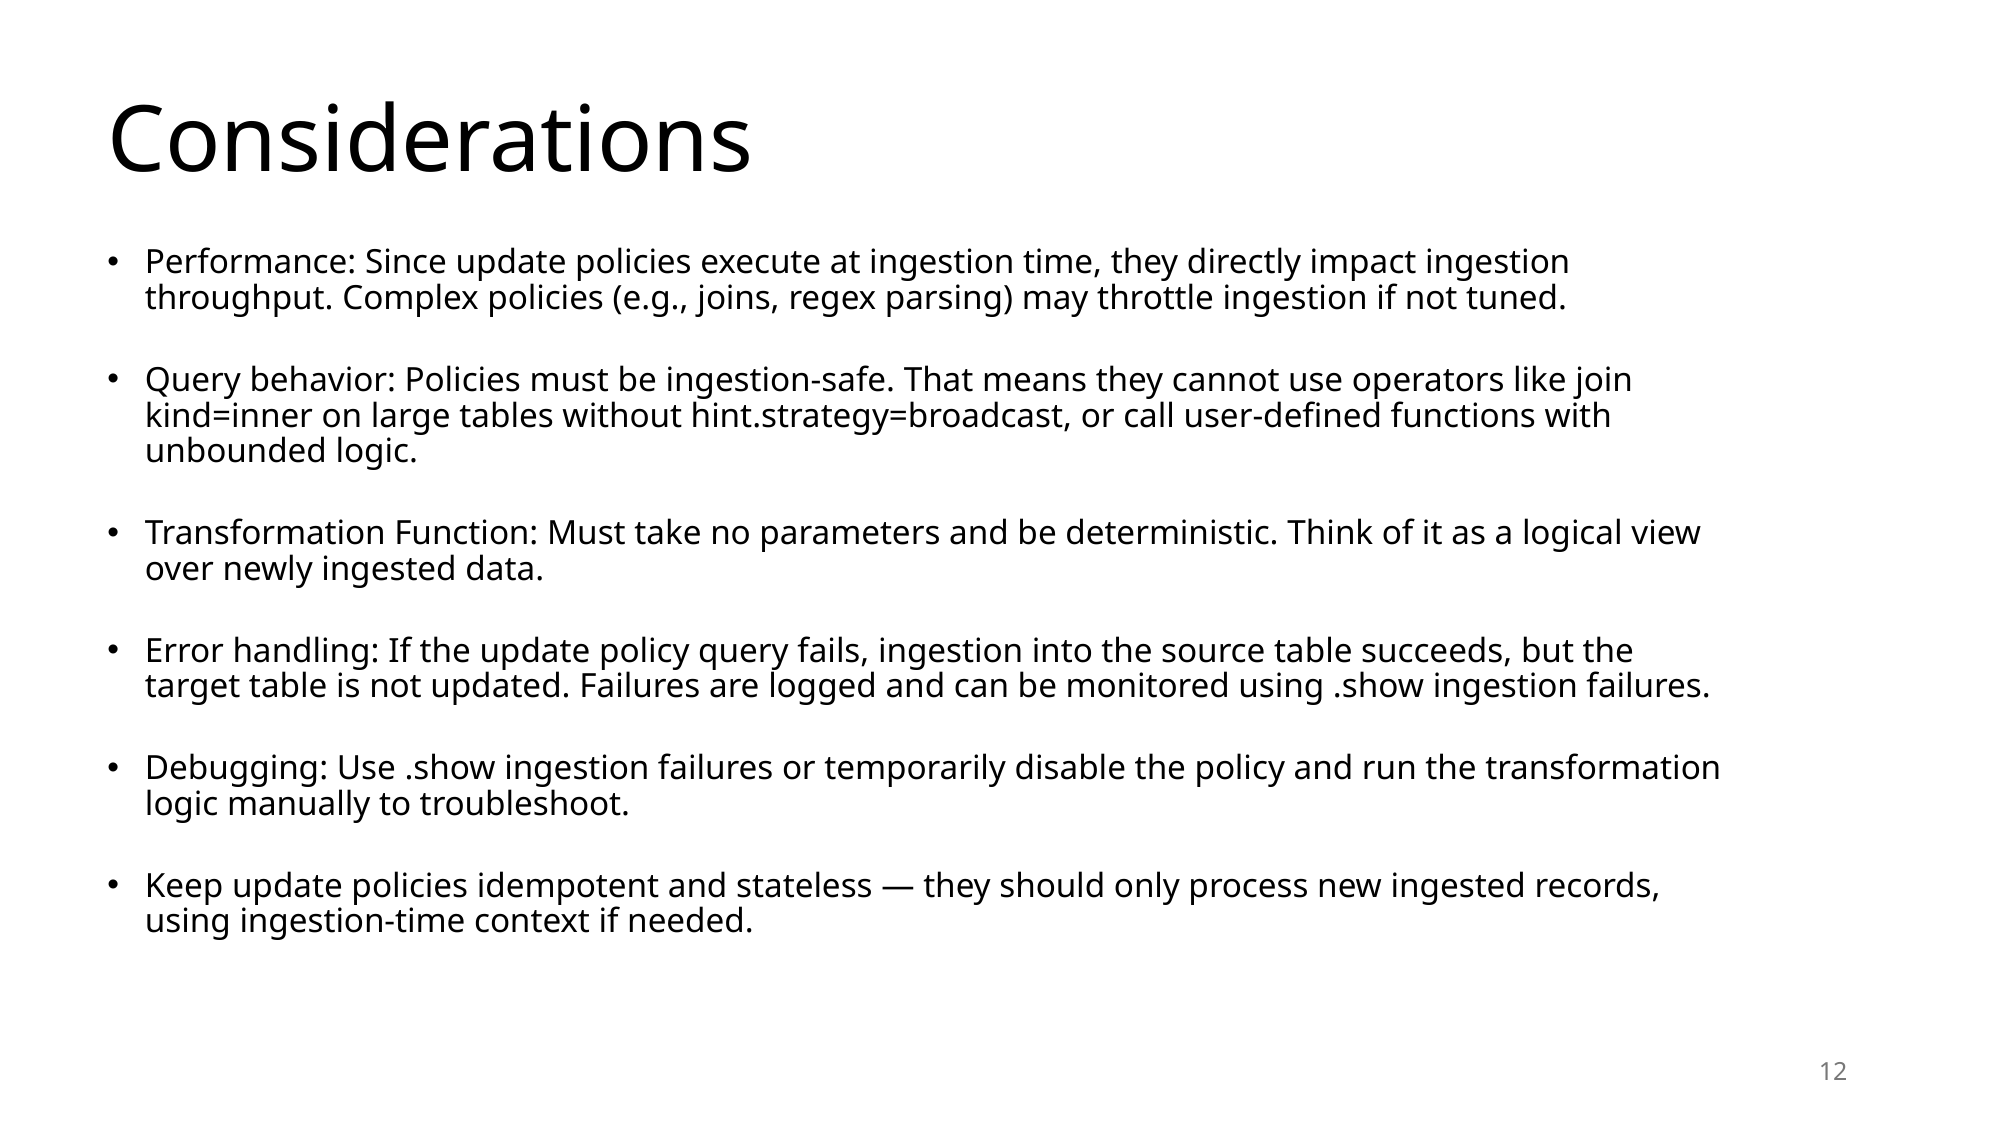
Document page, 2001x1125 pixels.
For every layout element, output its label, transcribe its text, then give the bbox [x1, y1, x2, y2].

list Performance: Since update policies execute at ingestion time, they directly impact ingestion throughput. Complex policies (e.g., joins, regex parsing) may throttle ingestion if not tuned. Query behavior: Policies must be ingestion-safe. That means they cannot use operators like join kind=inner on large tables without hint.strategy=broadcast, or call user-defined functions with unbounded logic. Transformation Function: Must take no parameters and be deterministic. Think of it as a logical view over newly ingested data. Error handling: If the update policy query fails, ingestion into the source table succeeds, but the target table is not updated. Failures are logged and can be monitored using .show ingestion failures. Debugging: Use .show ingestion failures or temporarily disable the policy and run the transformation logic manually to troubleshoot. Keep update policies idempotent and stateless — they should only process new ingested records, using ingestion-time context if needed. [92, 237, 1751, 1014]
title Considerations [92, 82, 1908, 202]
slide_number 12 [1412, 1042, 1863, 1103]
